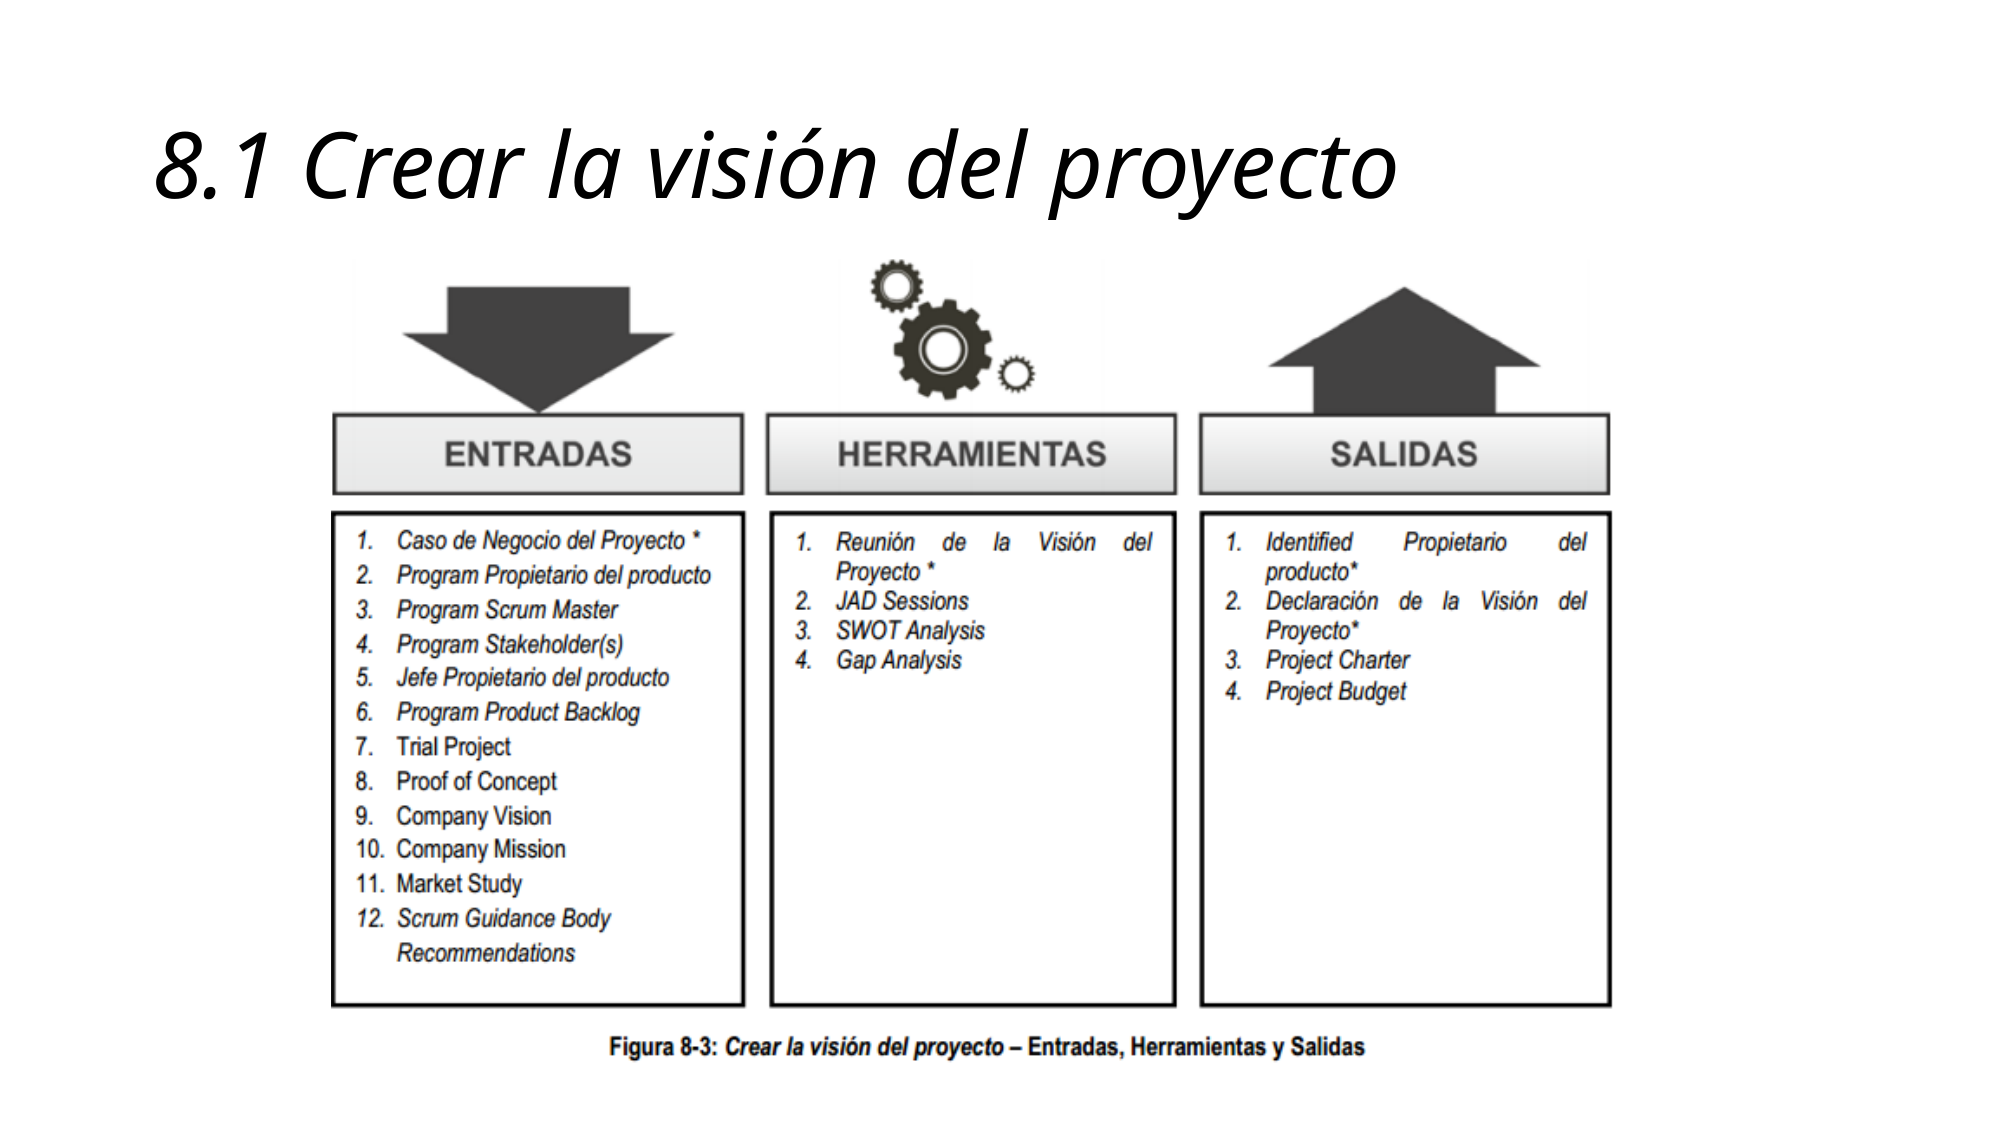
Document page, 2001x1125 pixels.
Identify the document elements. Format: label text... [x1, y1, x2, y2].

title 8.1 Crear la visión del proyecto [137, 59, 1863, 278]
picture [331, 258, 1614, 1066]
